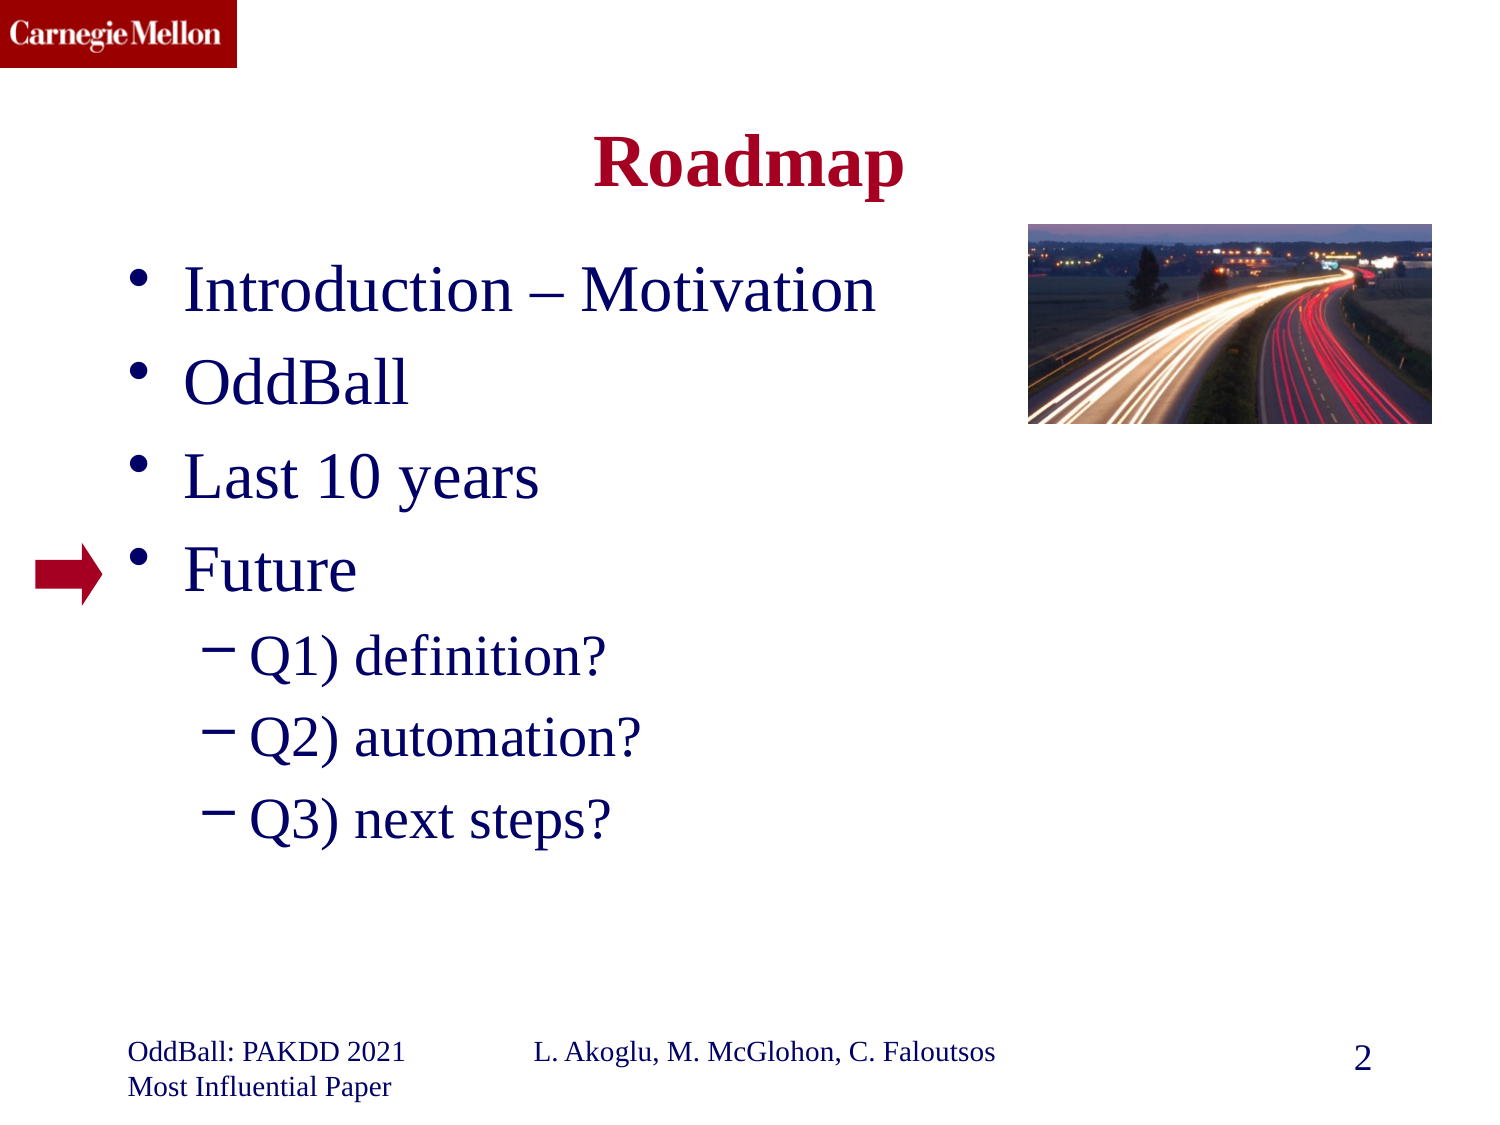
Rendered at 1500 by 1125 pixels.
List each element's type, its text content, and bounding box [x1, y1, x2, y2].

picture [0, 0, 237, 68]
slide_number OddBall: PAKDD 2021 Most Influential Paper [112, 1024, 426, 1101]
list Introduction – Motivation OddBall Last 10 years Future Q1) definition? Q2) automation? Q3) next steps? [112, 237, 1388, 1001]
picture [1027, 224, 1432, 425]
title Roadmap [112, 99, 1388, 213]
footer L. Akoglu, M. McGlohon, C. Faloutsos [512, 1024, 1018, 1101]
text_box [37, 550, 100, 599]
slide_number 2 [1074, 1024, 1388, 1101]
